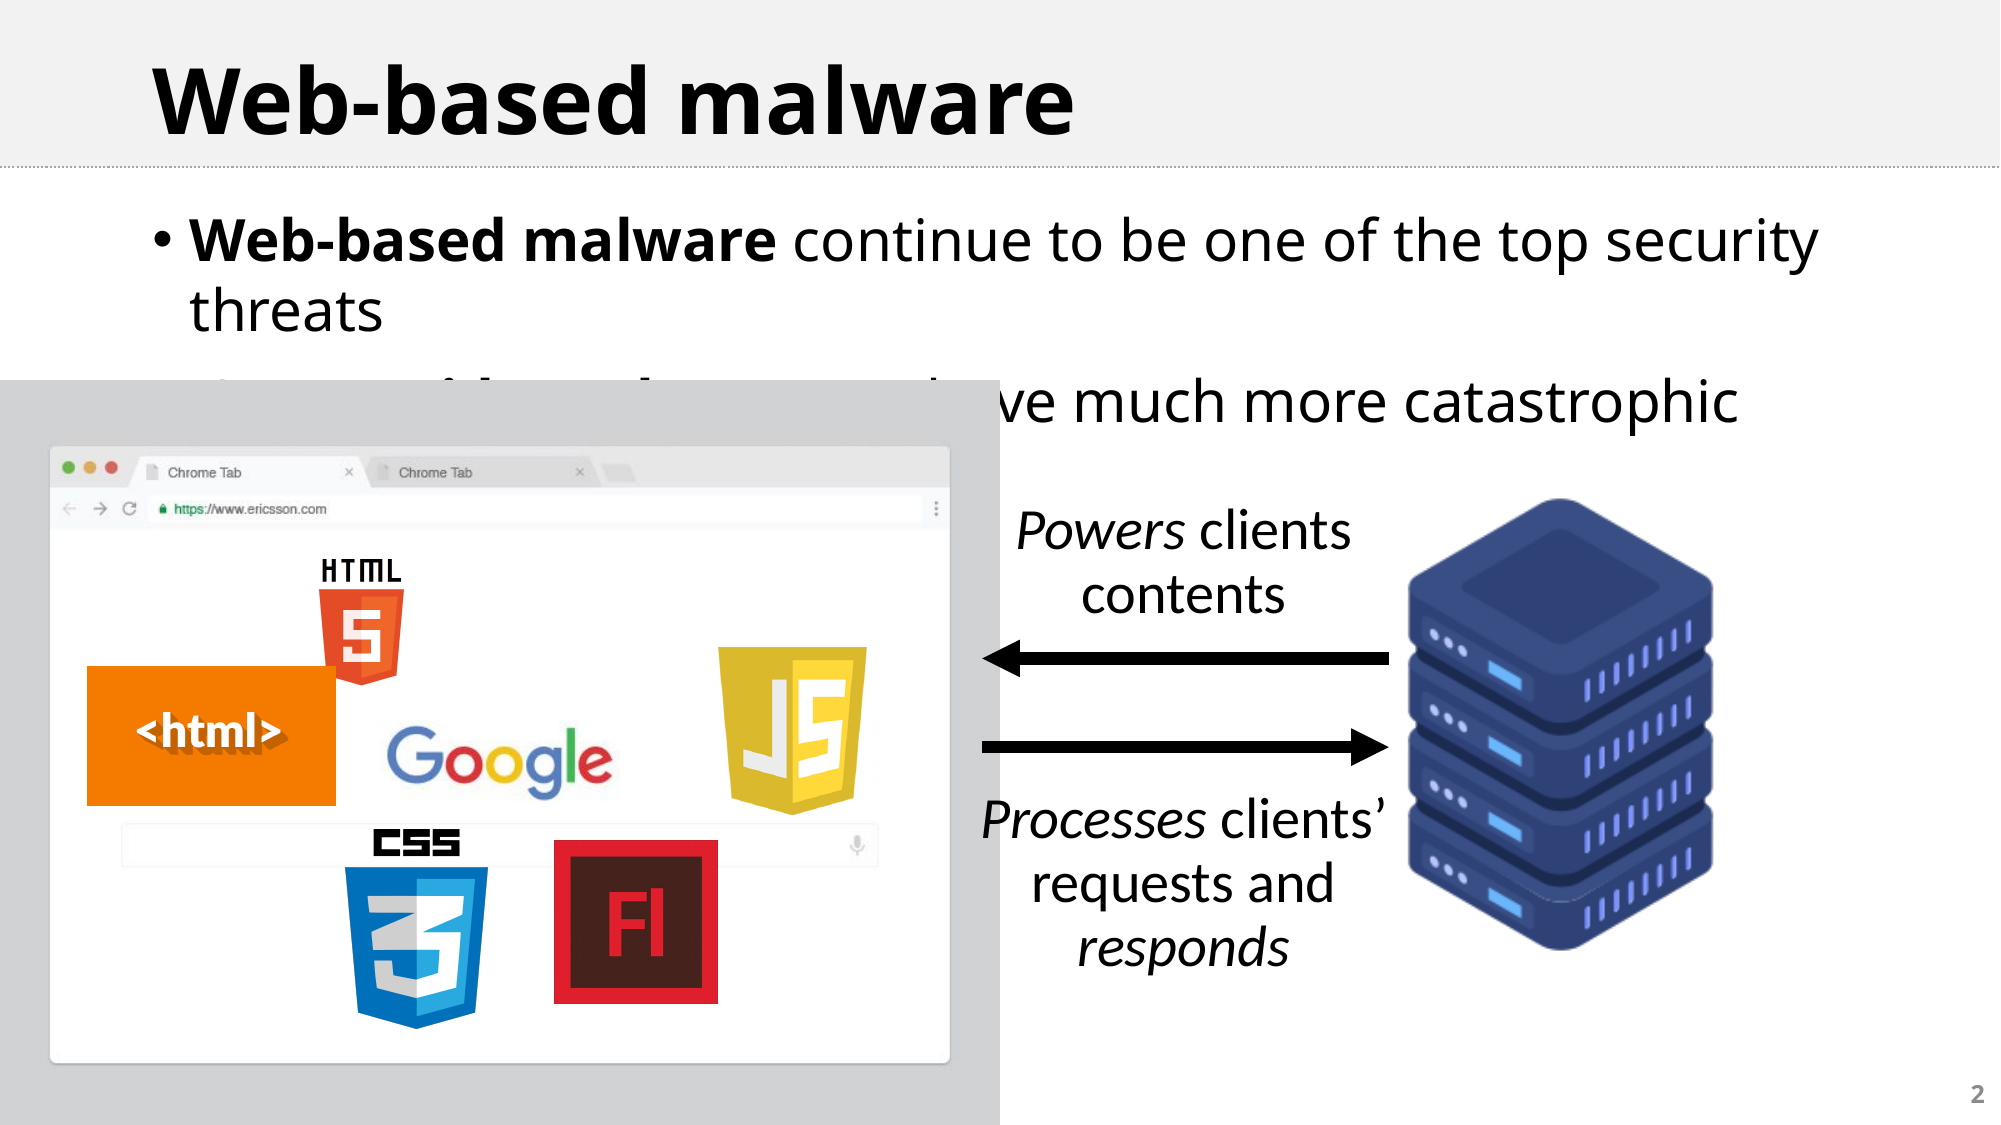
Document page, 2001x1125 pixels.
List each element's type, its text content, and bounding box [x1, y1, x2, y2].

slide_number 2 [1713, 1065, 2000, 1125]
list Web-based malware continue to be one of the top security threats Server-side malware can have much more catastrophic consequences. [137, 195, 1941, 1043]
text_box Powers clients contents [1000, 490, 1326, 635]
picture [0, 380, 1000, 1125]
picture [1326, 490, 1796, 960]
title Web-based malware [137, 34, 1863, 175]
text_box Processes clients’ requests and responds [1000, 778, 1404, 1011]
